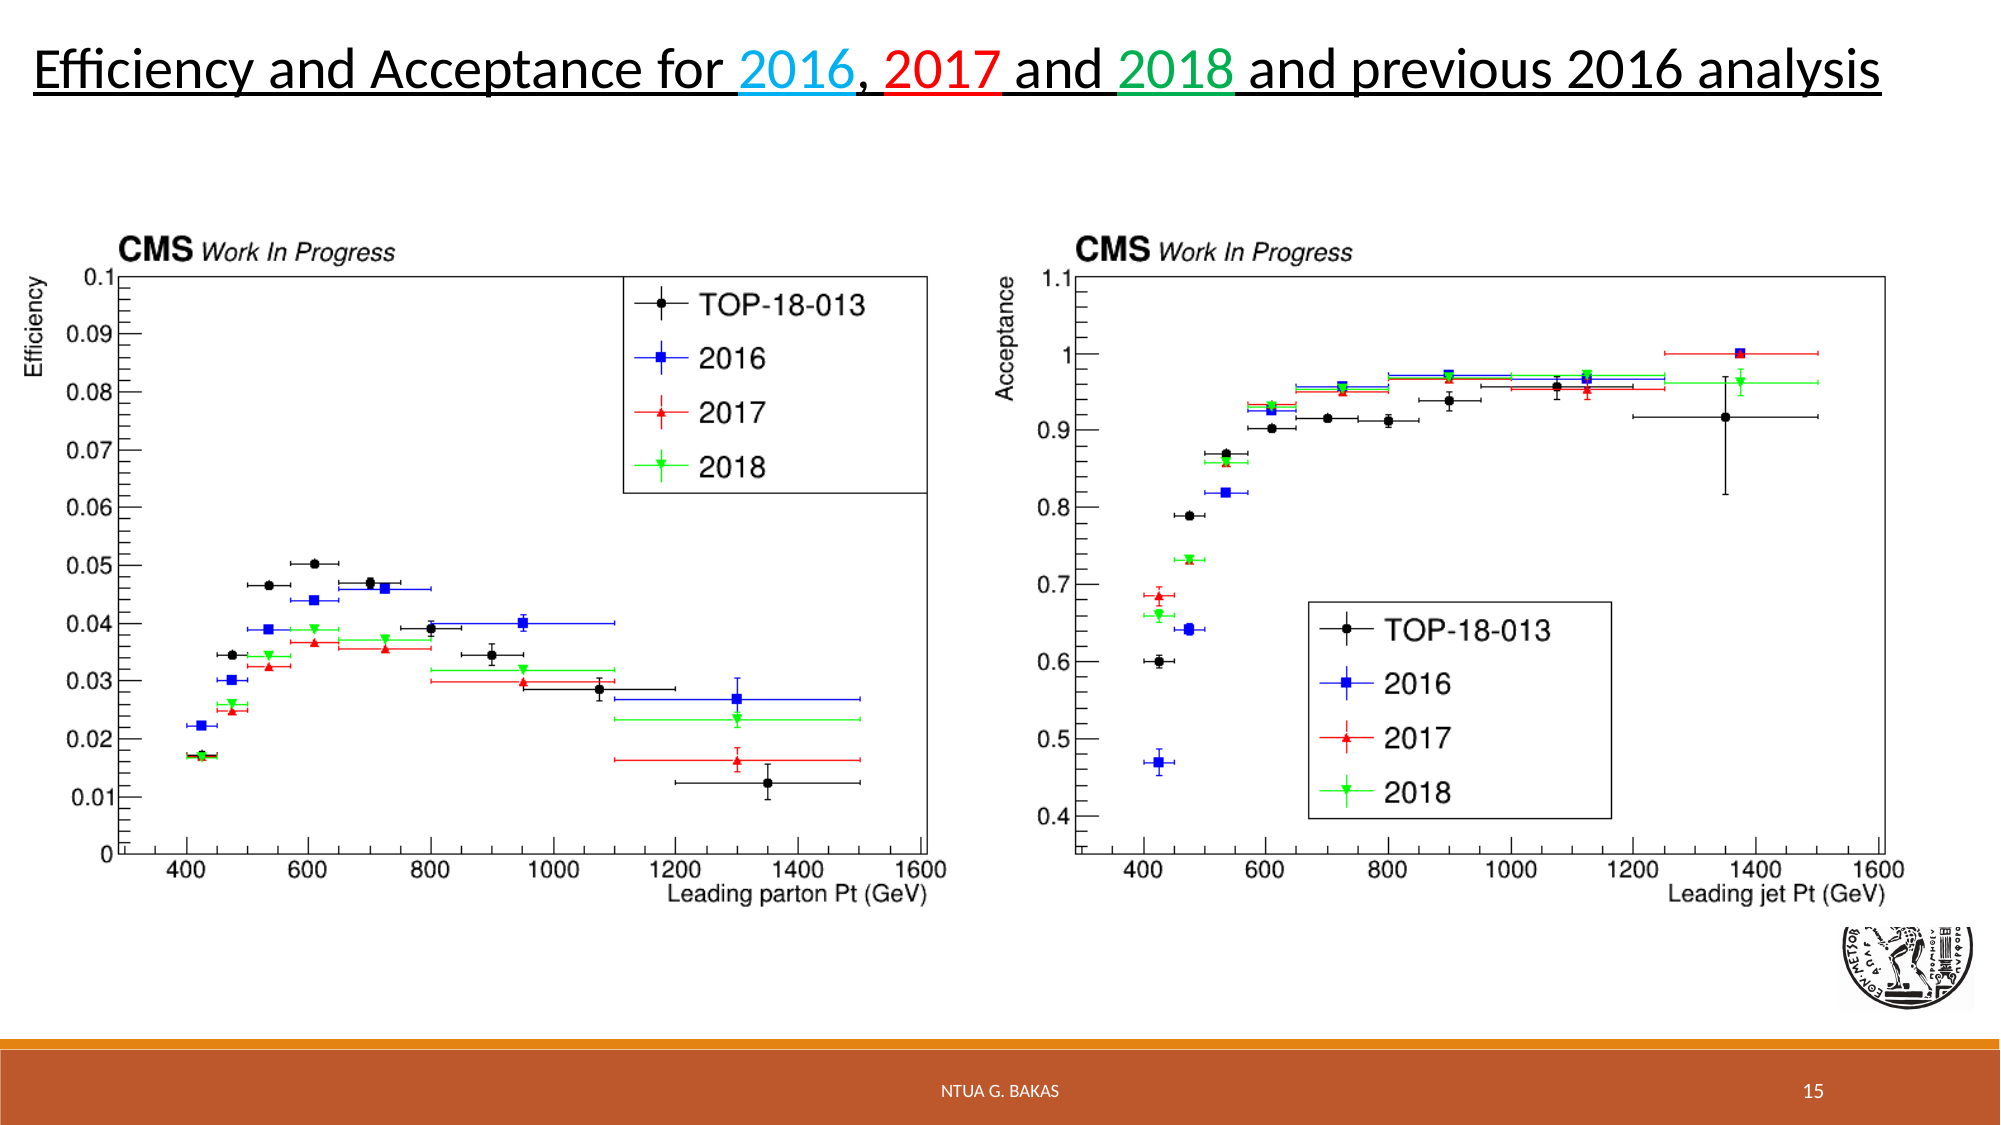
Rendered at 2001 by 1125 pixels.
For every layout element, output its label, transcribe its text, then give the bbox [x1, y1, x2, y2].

footer NTUA G. Bakas [604, 1059, 1396, 1120]
picture [17, 204, 1986, 1012]
text_box Efficiency and Acceptance for 2016, 2017 and 2018 and previous 2016 analysis [18, 22, 1952, 108]
slide_number 15 [1624, 1059, 1840, 1120]
